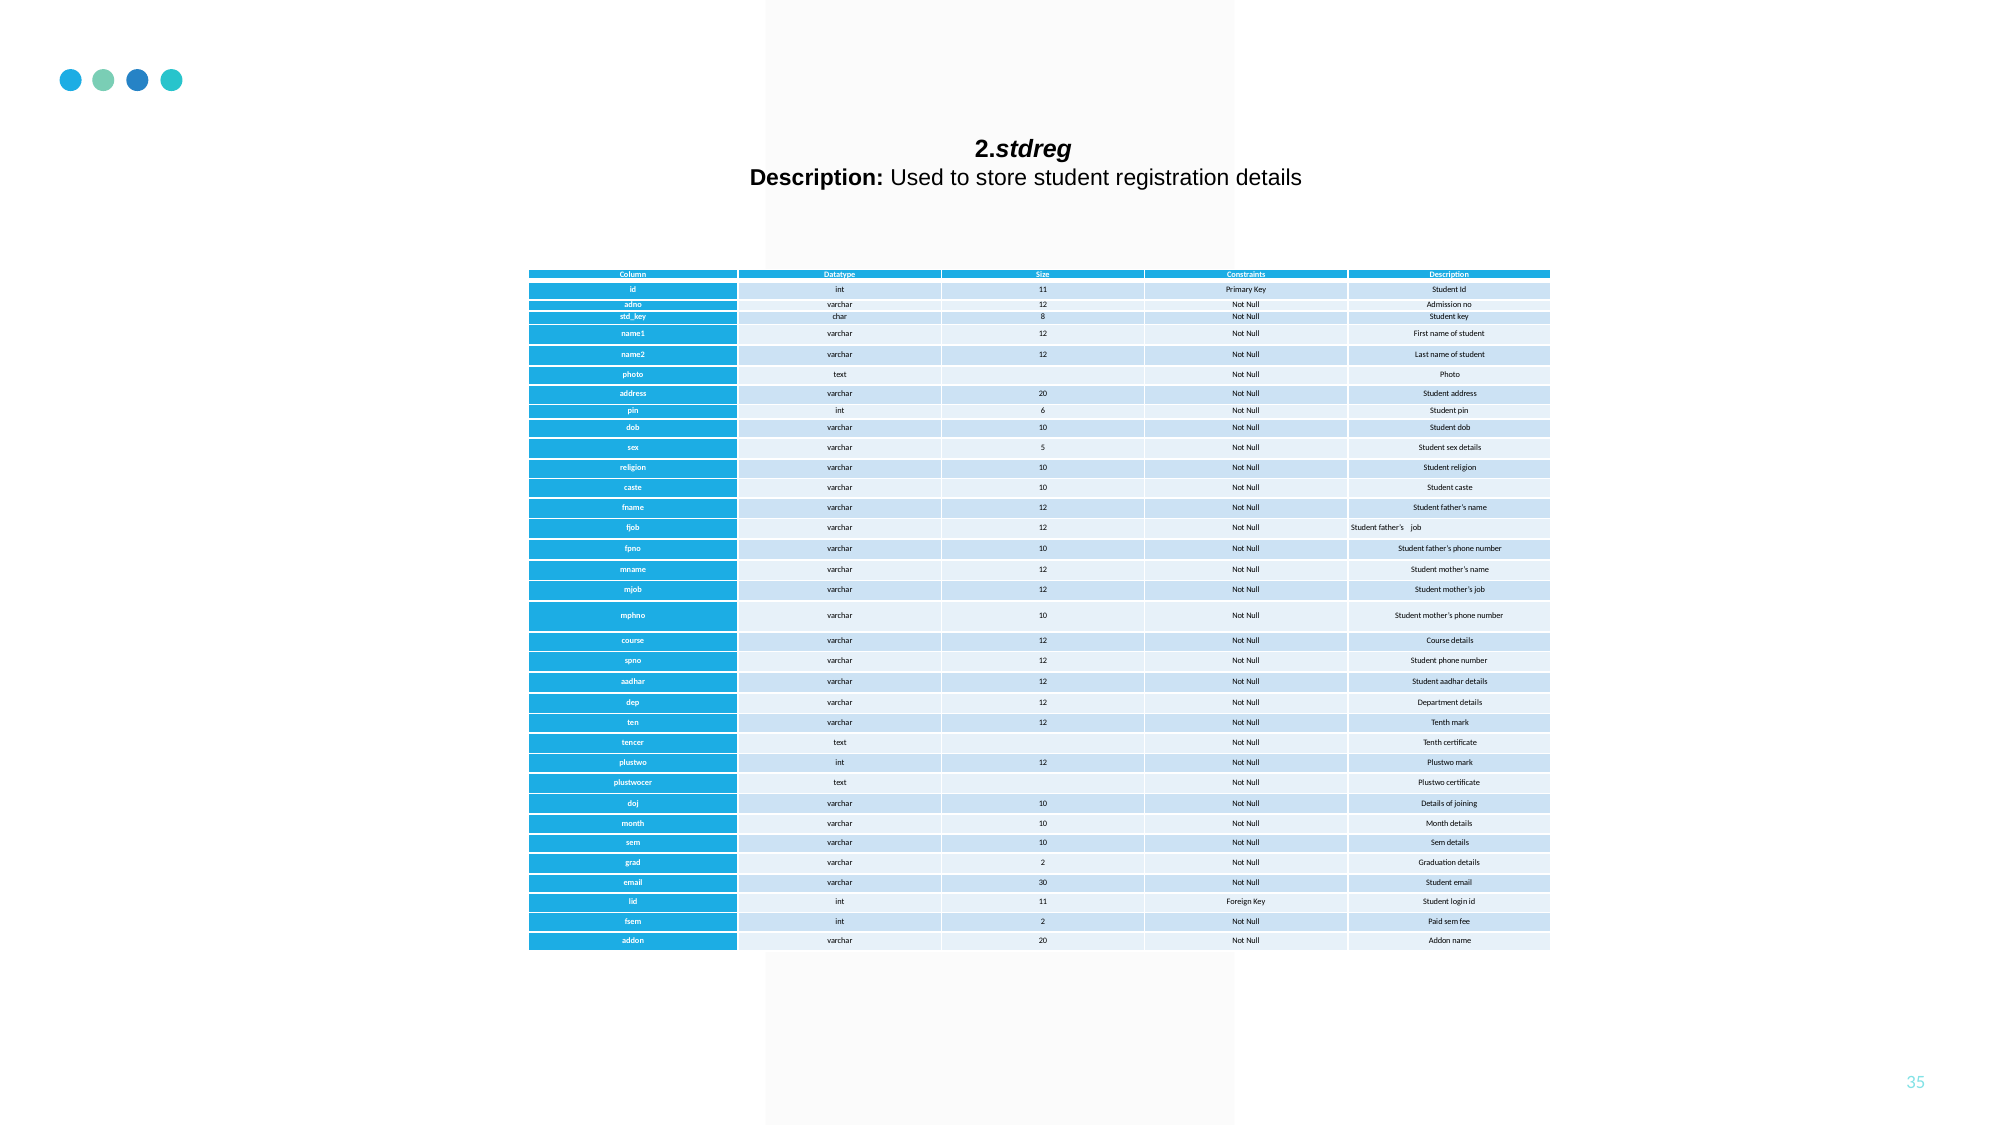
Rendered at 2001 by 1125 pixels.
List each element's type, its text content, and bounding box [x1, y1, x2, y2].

table_cell Foreign Key [1145, 894, 1347, 912]
table_cell Plustwo certificate [1349, 774, 1550, 793]
table_cell plustwo [529, 754, 737, 772]
table_header Size [942, 270, 1144, 278]
table_cell address [529, 386, 737, 404]
table_cell varchar [739, 794, 941, 813]
table_cell Tenth mark [1349, 714, 1550, 732]
table_cell 12 [942, 652, 1144, 671]
table_cell varchar [739, 561, 941, 580]
table_cell fjob [529, 519, 737, 538]
table_cell int [739, 894, 941, 912]
table_cell char [739, 312, 941, 324]
table_cell mjob [529, 581, 737, 600]
table_cell Not Null [1145, 312, 1347, 324]
table_cell 10 [942, 460, 1144, 478]
table_cell doj [529, 794, 737, 813]
table_cell Not Null [1145, 714, 1347, 732]
table_cell Student father’s phone number [1349, 540, 1550, 559]
table_cell Not Null [1145, 581, 1347, 600]
table_cell Not Null [1145, 460, 1347, 478]
table_cell varchar [739, 854, 941, 873]
table_cell 10 [942, 815, 1144, 833]
table_cell varchar [739, 673, 941, 692]
table_cell Student email [1349, 875, 1550, 892]
table_cell 8 [942, 312, 1144, 324]
table_cell Photo [1349, 367, 1550, 384]
table_cell 12 [942, 714, 1144, 732]
table_cell 10 [942, 479, 1144, 497]
table_cell Student phone number [1349, 652, 1550, 671]
table_cell Not Null [1145, 933, 1347, 950]
table_cell 10 [942, 794, 1144, 813]
table_cell int [739, 913, 941, 931]
table_cell photo [529, 367, 737, 384]
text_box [58, 68, 183, 92]
table_cell 2 [942, 913, 1144, 931]
table_cell dob [529, 420, 737, 437]
table_cell Student Id [1349, 283, 1550, 299]
table_cell Not Null [1145, 913, 1347, 931]
table_cell [942, 774, 1144, 793]
table_cell varchar [739, 519, 941, 538]
table_cell varchar [739, 460, 941, 478]
table_header Constraints [1145, 270, 1347, 278]
table_cell First name of student [1349, 325, 1550, 344]
table_cell adno [529, 301, 737, 310]
table_cell 10 [942, 835, 1144, 852]
table_header Column [529, 270, 737, 278]
table_cell varchar [739, 633, 941, 651]
table_cell varchar [739, 325, 941, 344]
table_cell 30 [942, 875, 1144, 892]
table_cell Tenth certificate [1349, 734, 1550, 753]
table_cell name1 [529, 325, 737, 344]
table_cell Admission no [1349, 301, 1550, 310]
table_cell Not Null [1145, 754, 1347, 772]
table_cell varchar [739, 386, 941, 404]
table_cell Not Null [1145, 854, 1347, 873]
table_cell int [739, 283, 941, 299]
table_cell 12 [942, 301, 1144, 310]
table_cell 5 [942, 439, 1144, 458]
table_cell varchar [739, 499, 941, 518]
table_cell Not Null [1145, 875, 1347, 892]
table_cell Not Null [1145, 301, 1347, 310]
table_cell varchar [739, 602, 941, 631]
table_cell 11 [942, 894, 1144, 912]
table_cell varchar [739, 694, 941, 713]
table_cell religion [529, 460, 737, 478]
table_cell [942, 367, 1144, 384]
table_header Datatype [739, 270, 941, 278]
table_cell Not Null [1145, 346, 1347, 365]
table_cell name2 [529, 346, 737, 365]
table_cell lid [529, 894, 737, 912]
table_cell Student dob [1349, 420, 1550, 437]
table_cell Primary Key [1145, 283, 1347, 299]
table_cell Not Null [1145, 405, 1347, 418]
table_cell Not Null [1145, 673, 1347, 692]
table_cell text [739, 734, 941, 753]
table_cell Not Null [1145, 439, 1347, 458]
text_box 2.stdreg Description: Used to store student registration details [659, 125, 2000, 243]
table_cell Student aadhar details [1349, 673, 1550, 692]
table_cell varchar [739, 346, 941, 365]
table_header Description [1349, 270, 1550, 278]
table_cell 20 [942, 933, 1144, 950]
table_cell 10 [942, 540, 1144, 559]
table_cell 12 [942, 581, 1144, 600]
table_cell int [739, 754, 941, 772]
table_cell Not Null [1145, 694, 1347, 713]
table_cell Not Null [1145, 835, 1347, 852]
table_cell Student login id [1349, 894, 1550, 912]
table_cell aadhar [529, 673, 737, 692]
table_cell varchar [739, 479, 941, 497]
table_cell fpno [529, 540, 737, 559]
table_cell month [529, 815, 737, 833]
table_cell varchar [739, 420, 941, 437]
table_cell Not Null [1145, 794, 1347, 813]
table_cell varchar [739, 301, 941, 310]
table_cell 2 [942, 854, 1144, 873]
table_cell Not Null [1145, 420, 1347, 437]
table_cell Details of joining [1349, 794, 1550, 813]
table_cell Graduation details [1349, 854, 1550, 873]
table_cell Not Null [1145, 734, 1347, 753]
table_cell varchar [739, 652, 941, 671]
table_cell Student sex details [1349, 439, 1550, 458]
table_cell Addon name [1349, 933, 1550, 950]
table_cell dep [529, 694, 737, 713]
table_cell 12 [942, 754, 1144, 772]
table_cell varchar [739, 439, 941, 458]
table_cell Not Null [1145, 561, 1347, 580]
table_cell varchar [739, 581, 941, 600]
table_cell Student caste [1349, 479, 1550, 497]
table_cell spno [529, 652, 737, 671]
table_cell Not Null [1145, 367, 1347, 384]
table_cell Not Null [1145, 540, 1347, 559]
table_cell pin [529, 405, 737, 418]
table_cell 10 [942, 602, 1144, 631]
table_cell 11 [942, 283, 1144, 299]
table_cell 12 [942, 325, 1144, 344]
table_cell Student father’s name [1349, 499, 1550, 518]
table_cell 12 [942, 673, 1144, 692]
table_cell grad [529, 854, 737, 873]
table_cell Student mother’s phone number [1349, 602, 1550, 631]
table_cell Not Null [1145, 479, 1347, 497]
table_cell Not Null [1145, 499, 1347, 518]
table_cell Sem details [1349, 835, 1550, 852]
table_cell varchar [739, 815, 941, 833]
table_cell 12 [942, 694, 1144, 713]
table_cell Student religion [1349, 460, 1550, 478]
table_cell int [739, 405, 941, 418]
table_cell fsem [529, 913, 737, 931]
table_cell sex [529, 439, 737, 458]
table_cell 6 [942, 405, 1144, 418]
table_cell id [529, 283, 737, 299]
table_cell tencer [529, 734, 737, 753]
table_cell mname [529, 561, 737, 580]
table_cell text [739, 367, 941, 384]
table_cell text [739, 774, 941, 793]
table_cell Not Null [1145, 633, 1347, 651]
table_cell Not Null [1145, 386, 1347, 404]
table_cell Not Null [1145, 815, 1347, 833]
table_cell Not Null [1145, 519, 1347, 538]
slide_number 35 [1490, 1060, 1941, 1102]
table_cell Plustwo mark [1349, 754, 1550, 772]
table_cell varchar [739, 835, 941, 852]
table_cell Student mother’s name [1349, 561, 1550, 580]
table_cell Not Null [1145, 652, 1347, 671]
table_cell [942, 734, 1144, 753]
table_cell Student pin [1349, 405, 1550, 418]
table_cell Department details [1349, 694, 1550, 713]
table_cell 12 [942, 561, 1144, 580]
table_cell 20 [942, 386, 1144, 404]
table_cell Student father’s job [1349, 519, 1550, 538]
table_cell plustwocer [529, 774, 737, 793]
table_cell Month details [1349, 815, 1550, 833]
table_cell 12 [942, 346, 1144, 365]
table_cell varchar [739, 714, 941, 732]
table_cell fname [529, 499, 737, 518]
table_cell 12 [942, 519, 1144, 538]
table_cell Not Null [1145, 325, 1347, 344]
table_cell Student address [1349, 386, 1550, 404]
table_cell course [529, 633, 737, 651]
table_cell varchar [739, 933, 941, 950]
table_cell Student key [1349, 312, 1550, 324]
table_cell Last name of student [1349, 346, 1550, 365]
table_cell caste [529, 479, 737, 497]
table_cell ten [529, 714, 737, 732]
table_cell mphno [529, 602, 737, 631]
table_cell addon [529, 933, 737, 950]
table_cell Not Null [1145, 774, 1347, 793]
table_cell Course details [1349, 633, 1550, 651]
table_cell sem [529, 835, 737, 852]
table_cell std_key [529, 312, 737, 324]
table_cell varchar [739, 540, 941, 559]
table_cell Paid sem fee [1349, 913, 1550, 931]
table_cell 10 [942, 420, 1144, 437]
table_cell 12 [942, 633, 1144, 651]
table_cell varchar [739, 875, 941, 892]
table_cell 12 [942, 499, 1144, 518]
table_cell email [529, 875, 737, 892]
table_cell Not Null [1145, 602, 1347, 631]
table_cell Student mother’s job [1349, 581, 1550, 600]
